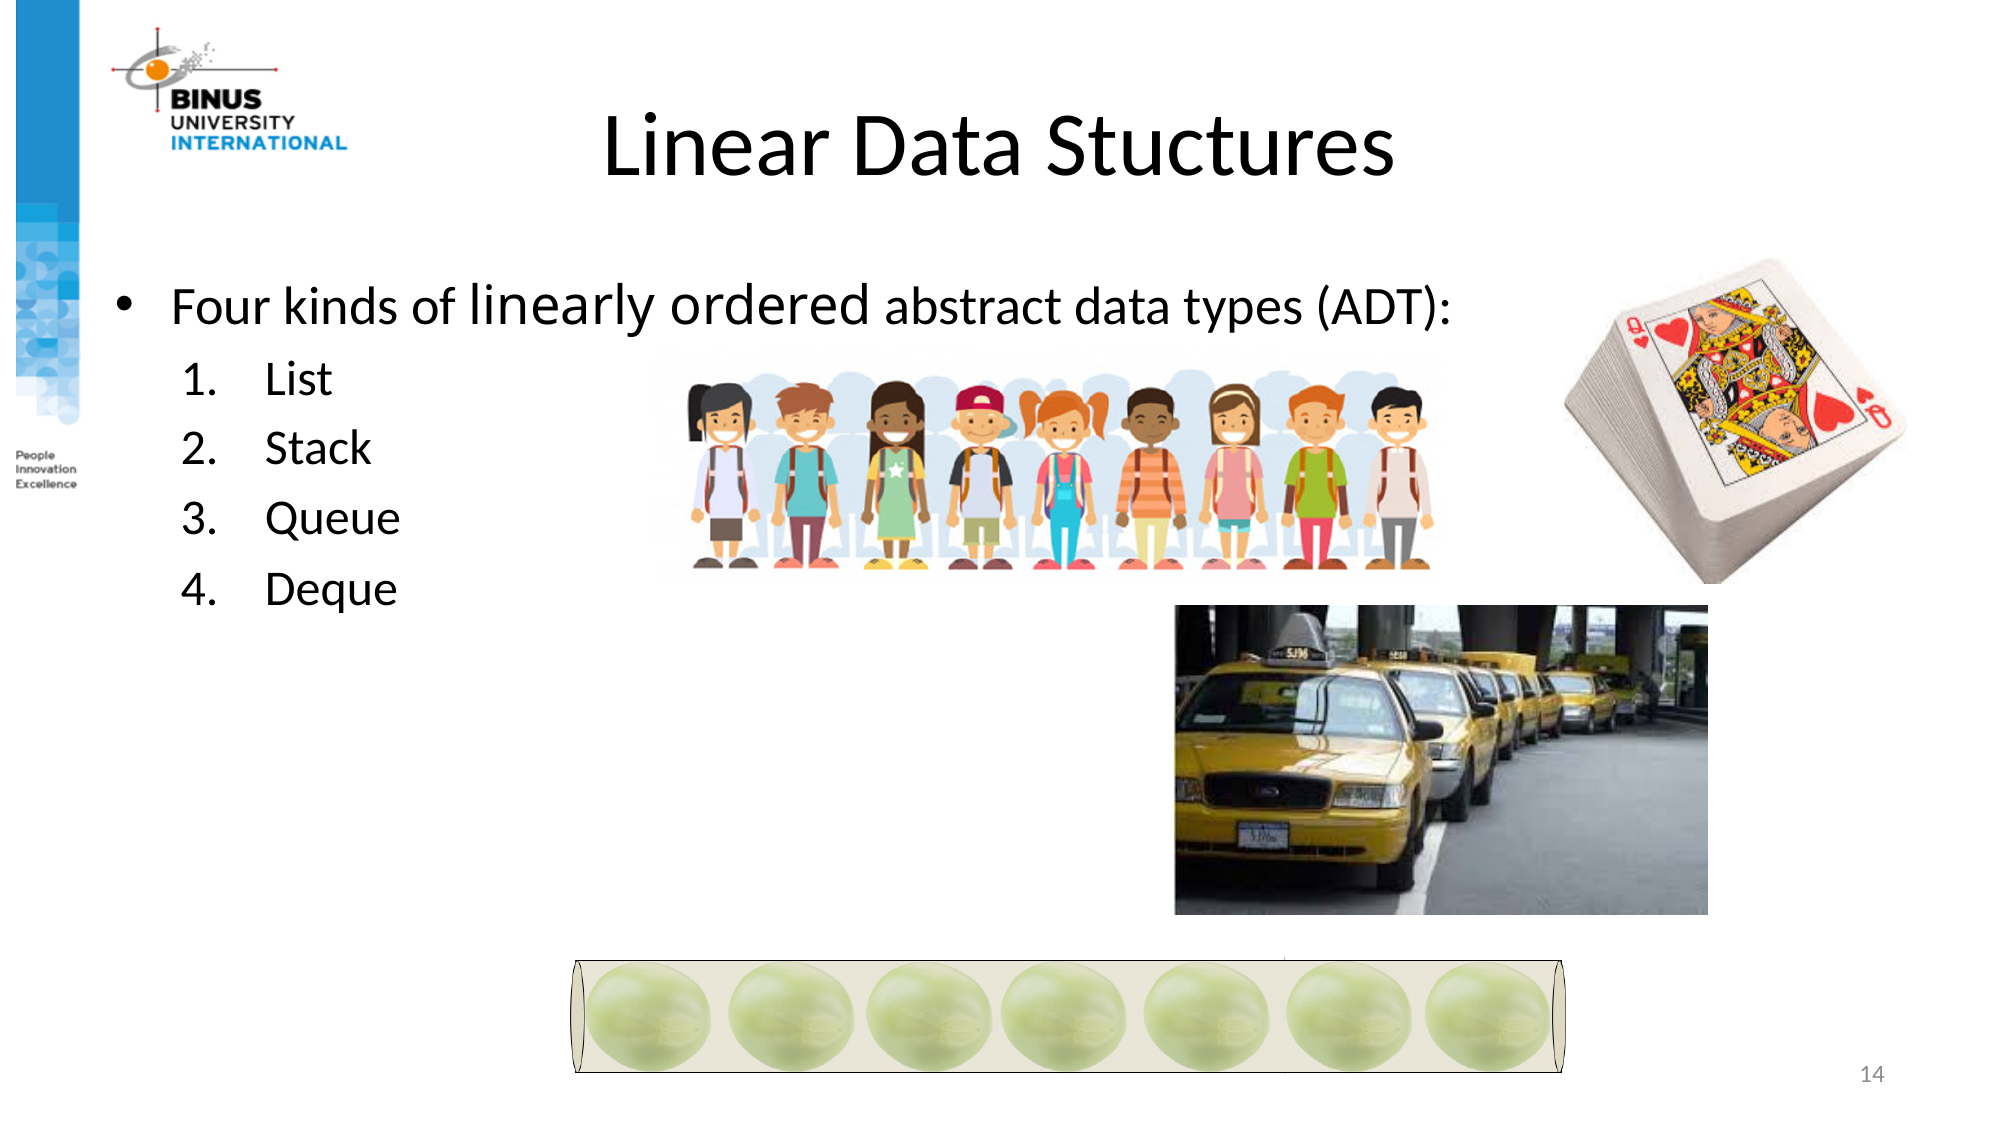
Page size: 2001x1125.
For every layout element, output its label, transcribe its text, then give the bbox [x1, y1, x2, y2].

title Linear Data Stuctures [99, 45, 1900, 233]
picture [653, 345, 1442, 585]
picture [570, 956, 1566, 1074]
picture [1174, 605, 1709, 915]
slide_number 14 [1433, 1042, 1900, 1103]
list Four kinds of linearly ordered abstract data types (ADT): List Stack Queue Deque [99, 262, 1900, 1005]
picture [16, 0, 350, 494]
picture [1564, 258, 1907, 585]
